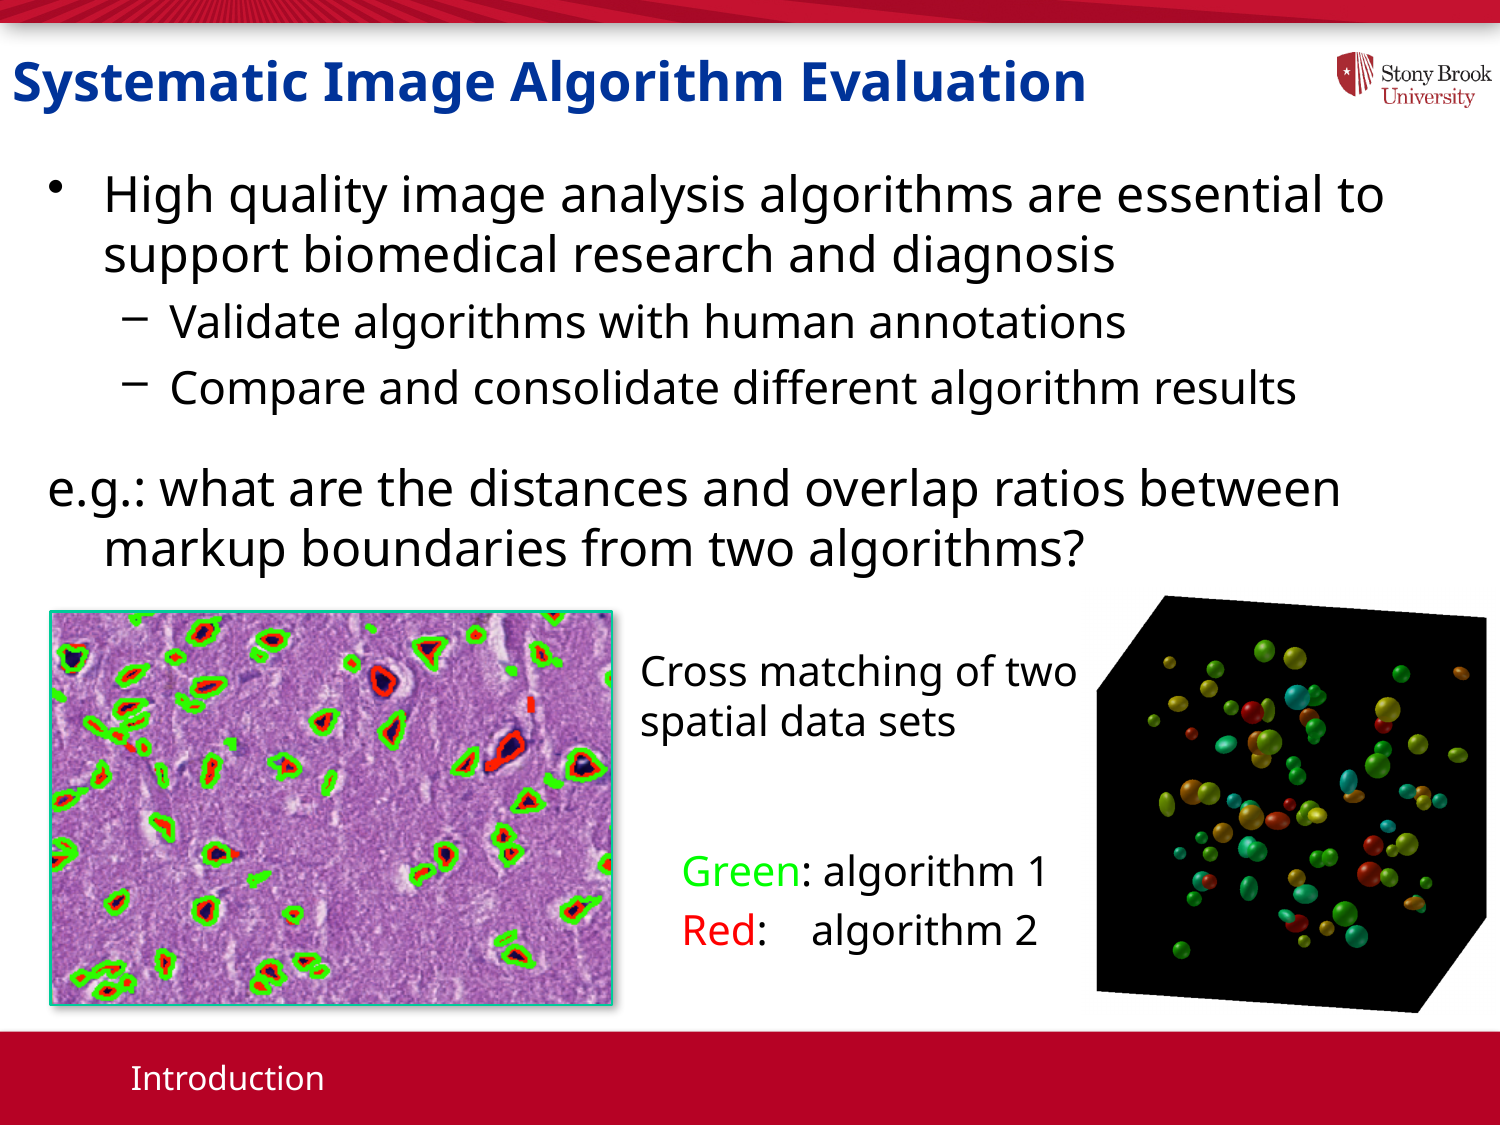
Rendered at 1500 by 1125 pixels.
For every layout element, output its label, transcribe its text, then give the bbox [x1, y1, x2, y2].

text_box Green: algorithm 1 Red: algorithm 2 [666, 837, 1066, 961]
text_box Cross matching of two spatial data sets [624, 637, 1076, 753]
picture [1081, 587, 1496, 1016]
text_box Introduction [115, 1049, 341, 1105]
list High quality image analysis algorithms are essential to support biomedical research and diagnosis Validate algorithms with human annotations Compare and consolidate different algorithm results e.g.: what are the distances and overlap ratios between markup boundaries from two algorithms? [47, 162, 1443, 1075]
title Systematic Image Algorithm Evaluation [12, 27, 1479, 146]
picture [1479, 52, 1492, 108]
picture [0, 0, 1500, 23]
picture [51, 612, 612, 1004]
